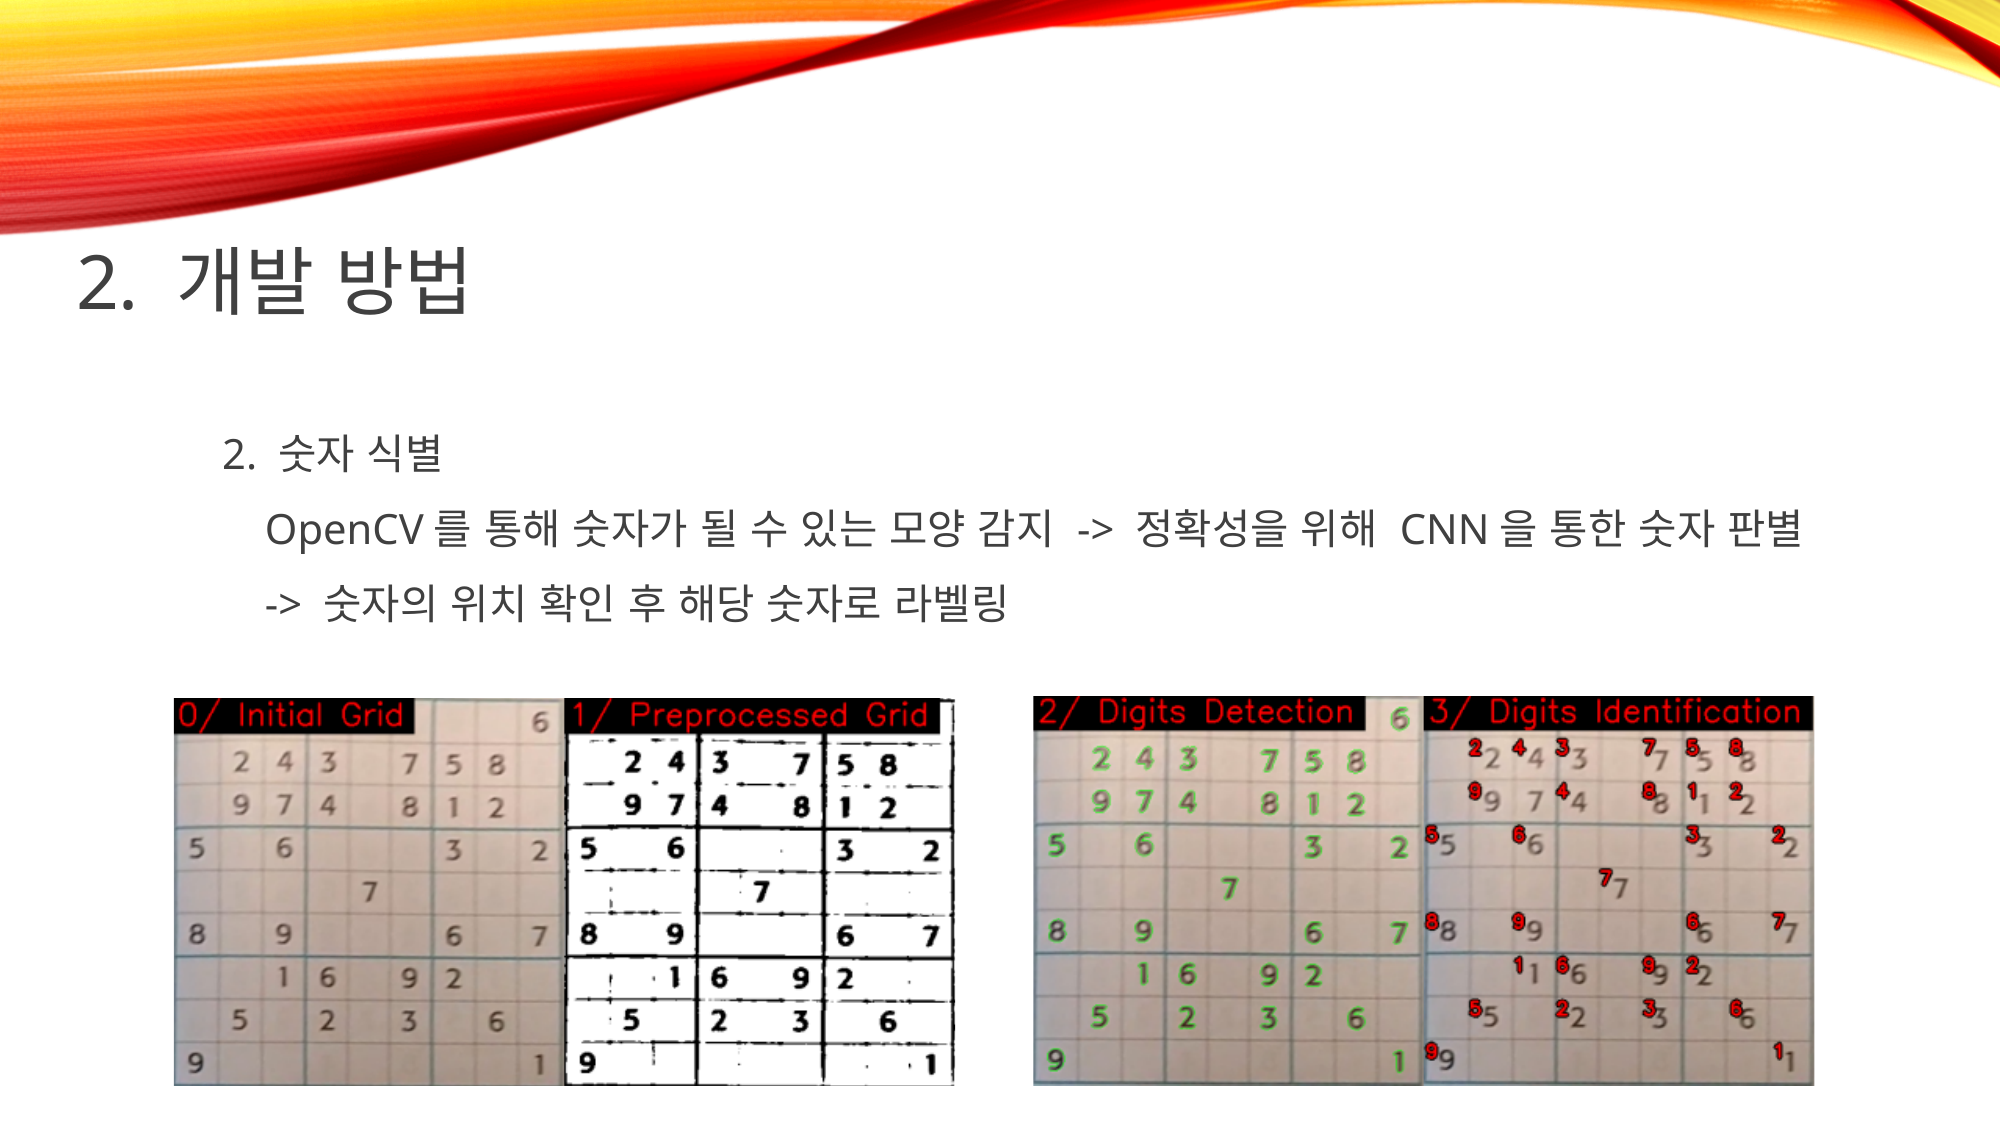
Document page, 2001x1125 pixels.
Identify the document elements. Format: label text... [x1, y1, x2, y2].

picture [0, 0, 2000, 237]
picture [1033, 696, 1815, 1086]
picture [173, 698, 956, 1086]
text_box 2. 개발 방법 [61, 227, 893, 333]
text_box 2. 숫자 식별 OpenCV를 통해 숫자가 될 수 있는 모양 감지 -> 정확성을 위해 CNN을 통한 숫자 판별 -> 숫자의 위치 확인 후 해당 숫자로 라벨링 [207, 395, 1902, 635]
